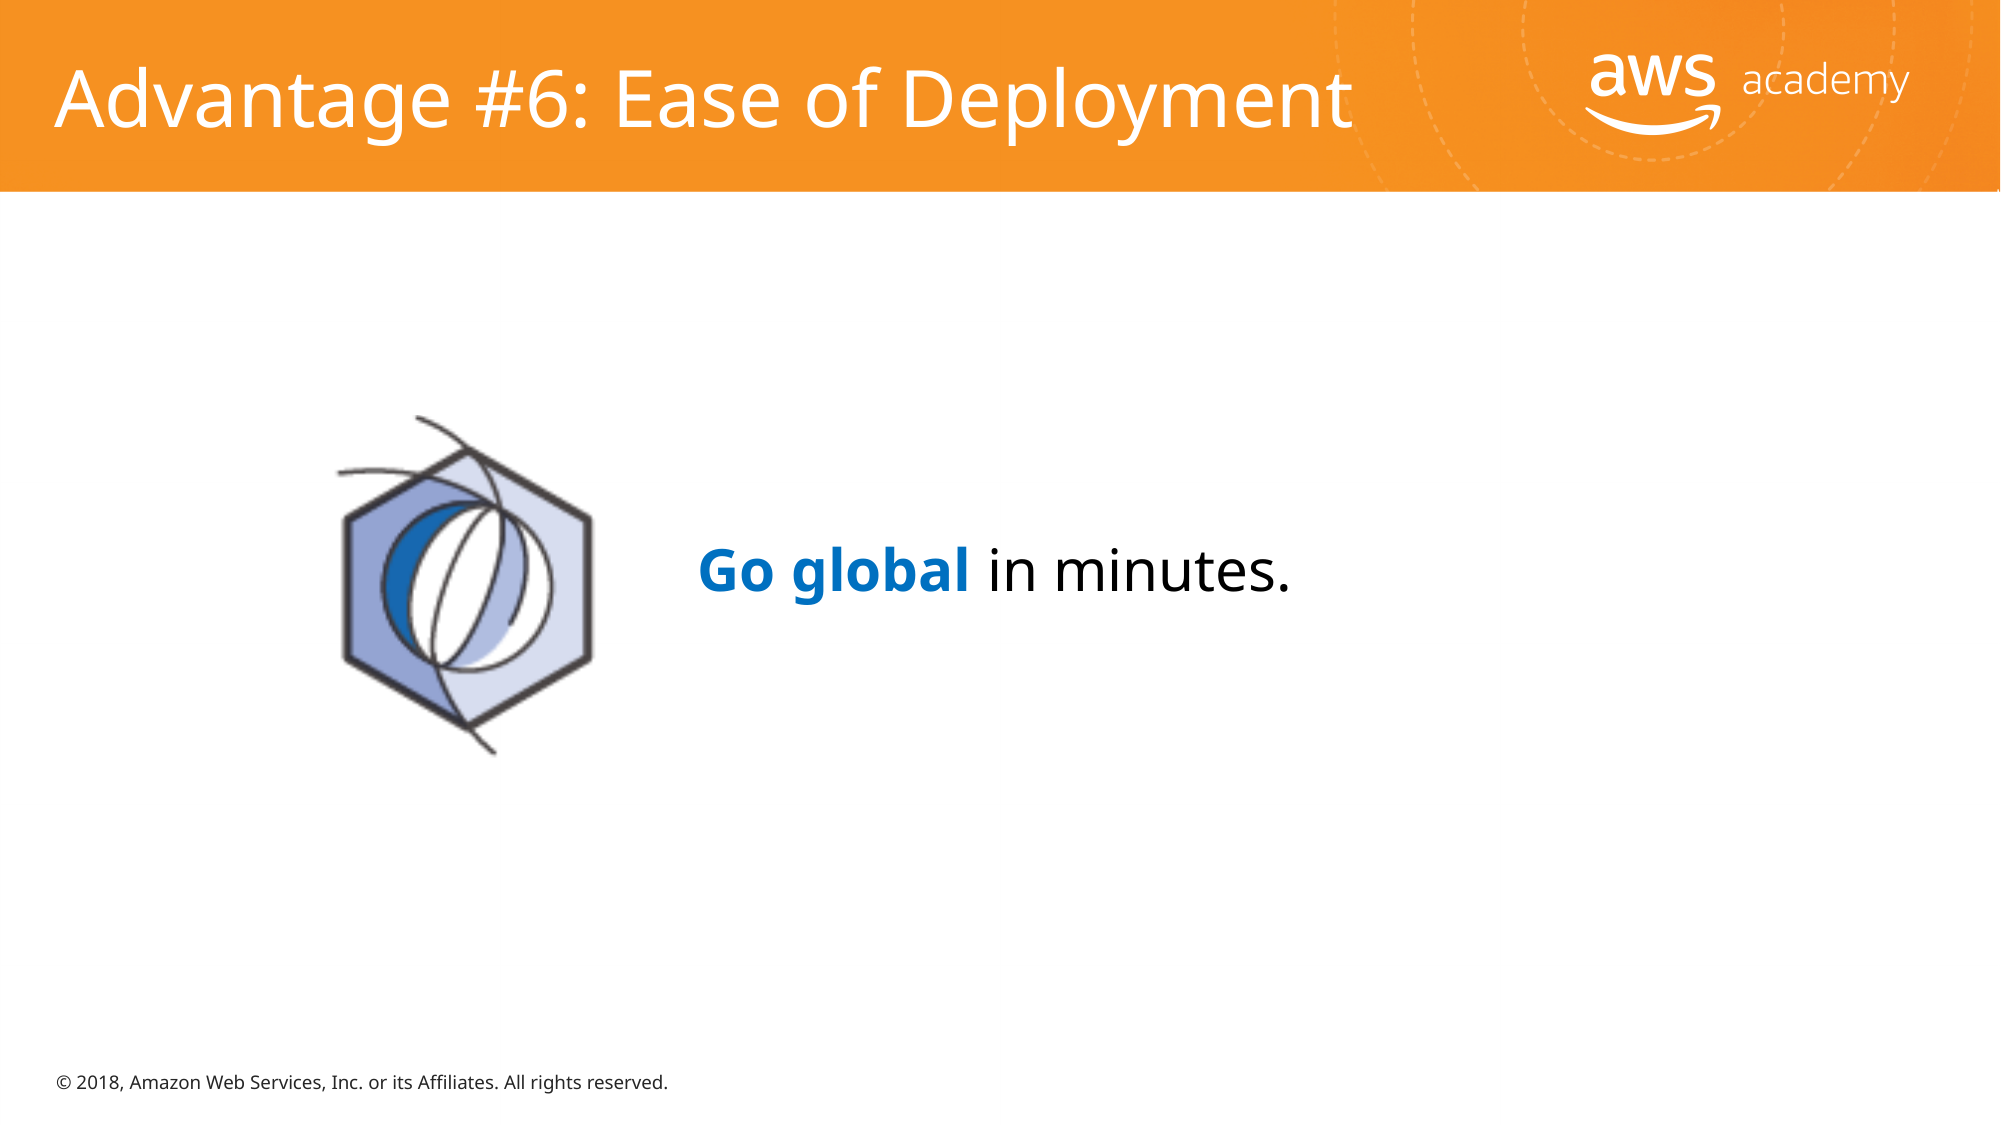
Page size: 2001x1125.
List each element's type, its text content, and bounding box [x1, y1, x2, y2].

list Go global in minutes. [697, 506, 1535, 638]
picture [0, 0, 1997, 1125]
title Advantage #6: Ease of Deployment [39, 37, 1863, 166]
